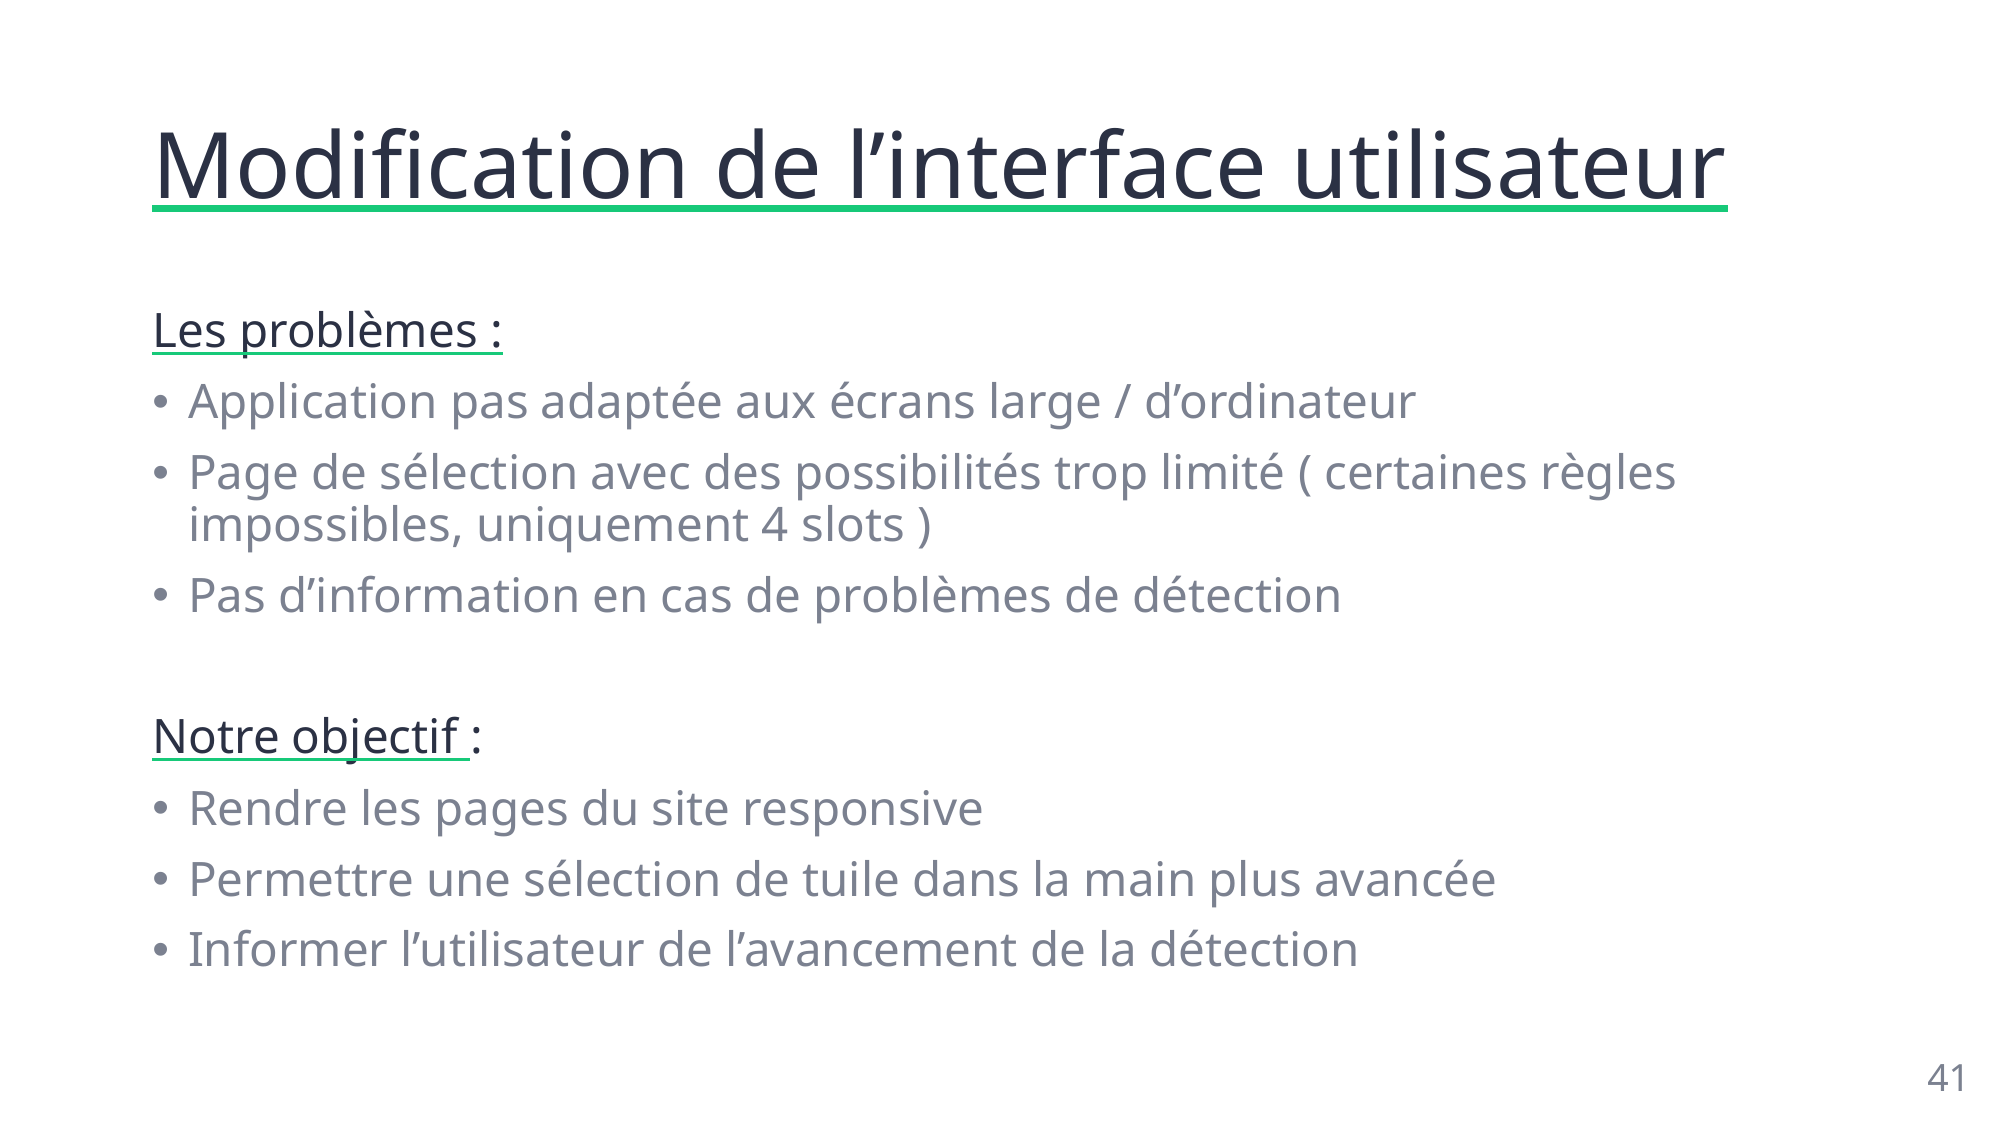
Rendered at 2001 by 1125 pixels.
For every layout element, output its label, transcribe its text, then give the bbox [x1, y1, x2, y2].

list Les problèmes : Application pas adaptée aux écrans large / d’ordinateur Page de sélection avec des possibilités trop limité ( certaines règles impossibles, uniquement 4 slots ) Pas d’information en cas de problèmes de détection Notre objectif : Rendre les pages du site responsive Permettre une sélection de tuile dans la main plus avancée Informer l’utilisateur de l’avancement de la détection [137, 299, 1904, 987]
slide_number 41 [1535, 1049, 1986, 1110]
title Modification de l’interface utilisateur [137, 59, 1863, 278]
